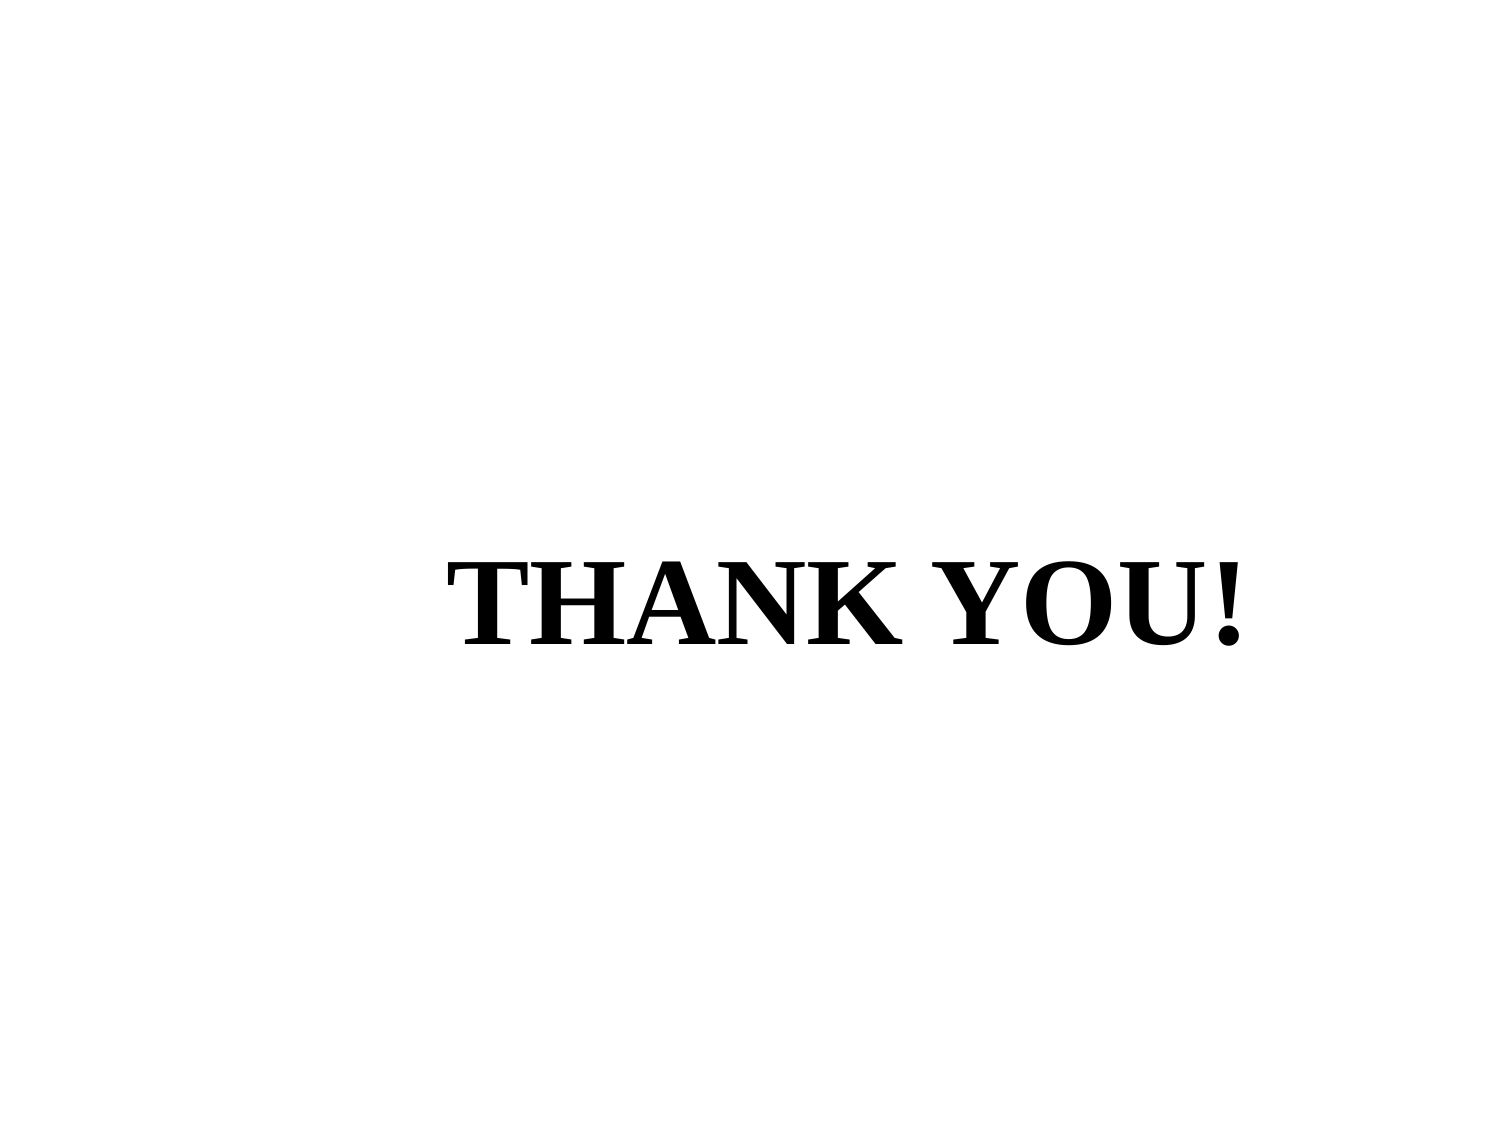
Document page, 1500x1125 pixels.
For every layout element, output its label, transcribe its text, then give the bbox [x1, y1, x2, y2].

text_box THANK YOU! [275, 212, 1375, 918]
